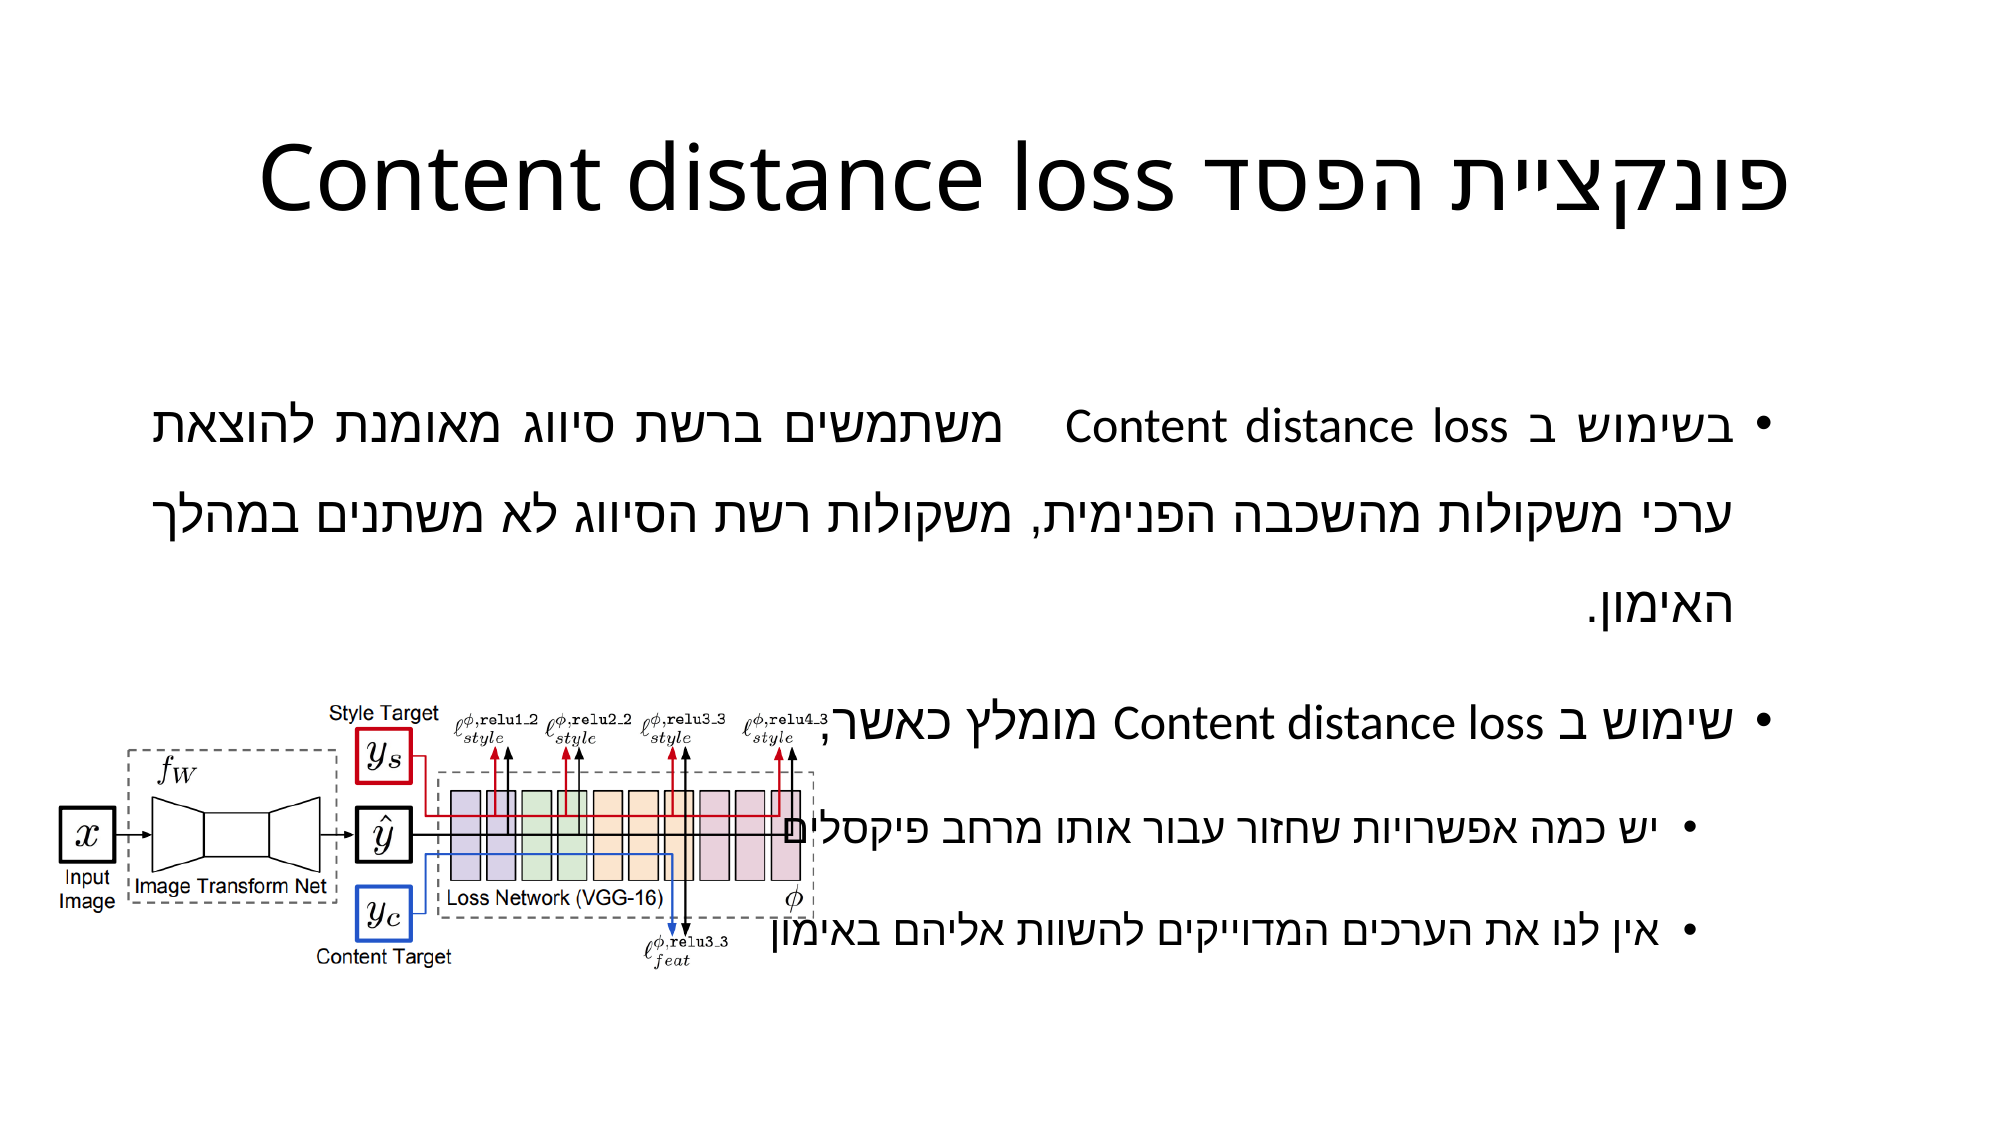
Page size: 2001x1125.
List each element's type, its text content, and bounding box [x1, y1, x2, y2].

title פונקציית הפסד Content distance loss [113, 119, 1808, 243]
picture [19, 697, 854, 972]
